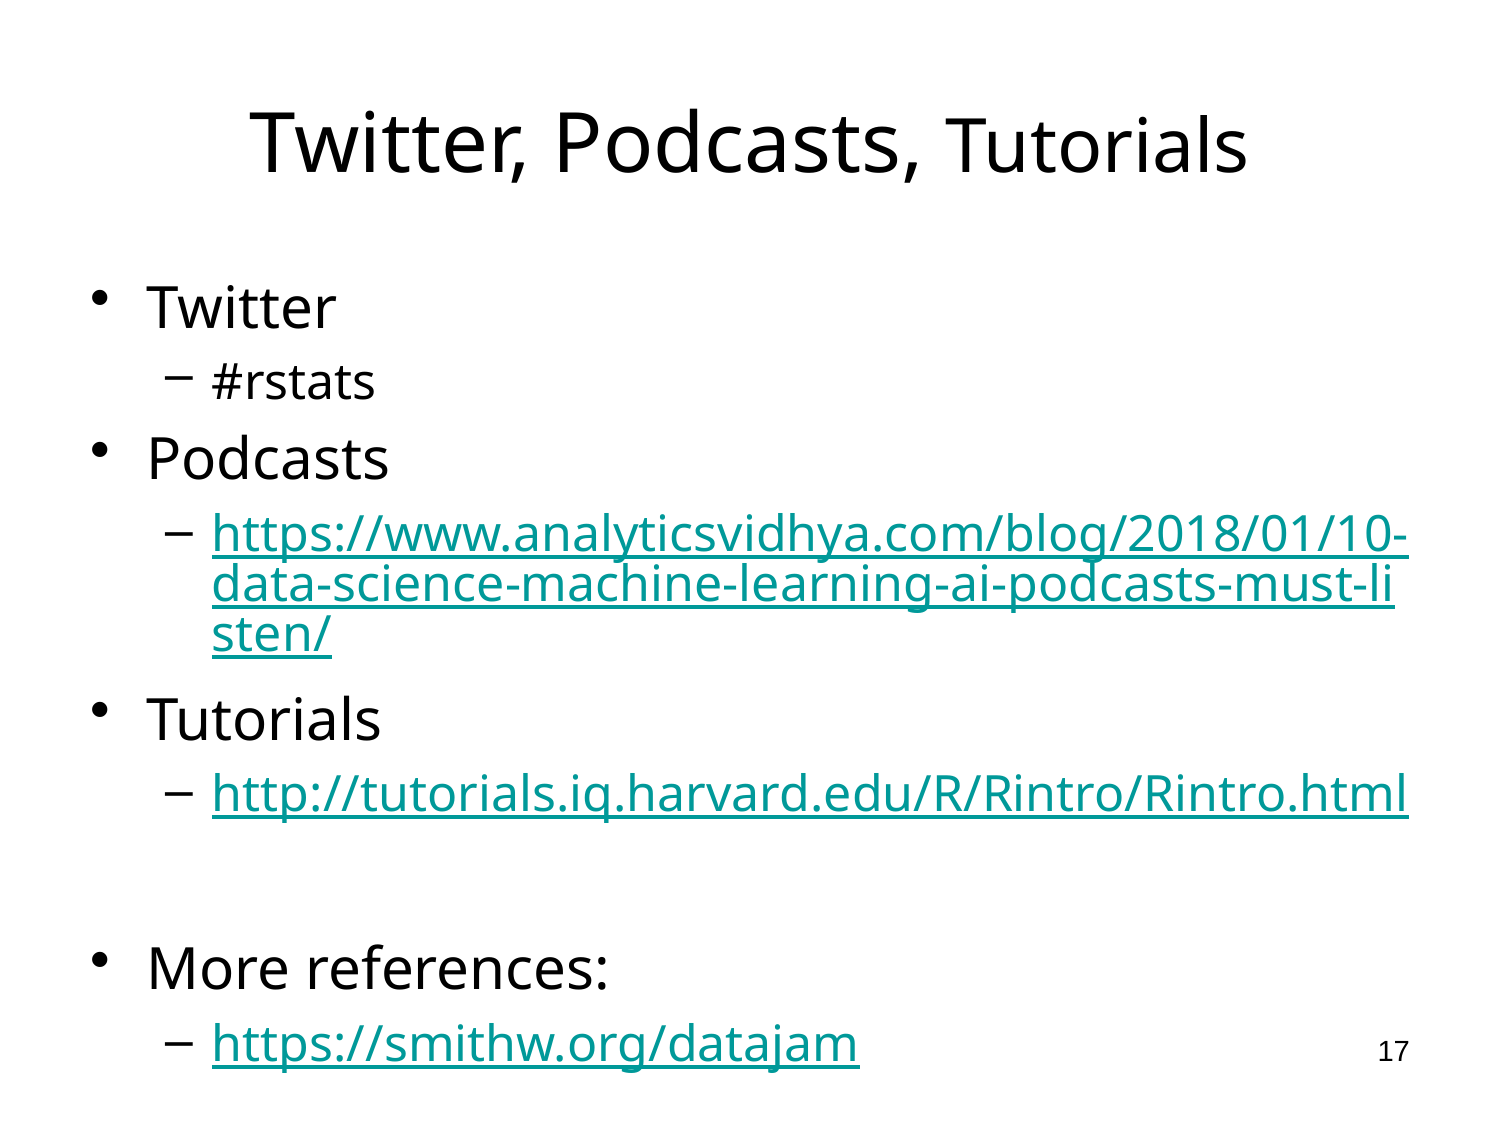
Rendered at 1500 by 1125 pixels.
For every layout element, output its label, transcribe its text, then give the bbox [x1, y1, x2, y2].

slide_number 17 [1074, 1024, 1425, 1103]
title Twitter, Podcasts, Tutorials [75, 45, 1425, 233]
list Twitter #rstats Podcasts https://www.analyticsvidhya.com/blog/2018/01/10-data-science-machine-learning-ai-podcasts-must-listen/ Tutorials http://tutorials.iq.harvard.edu/R/Rintro/Rintro.html More references: https://smithw.org/datajam [75, 262, 1425, 1005]
